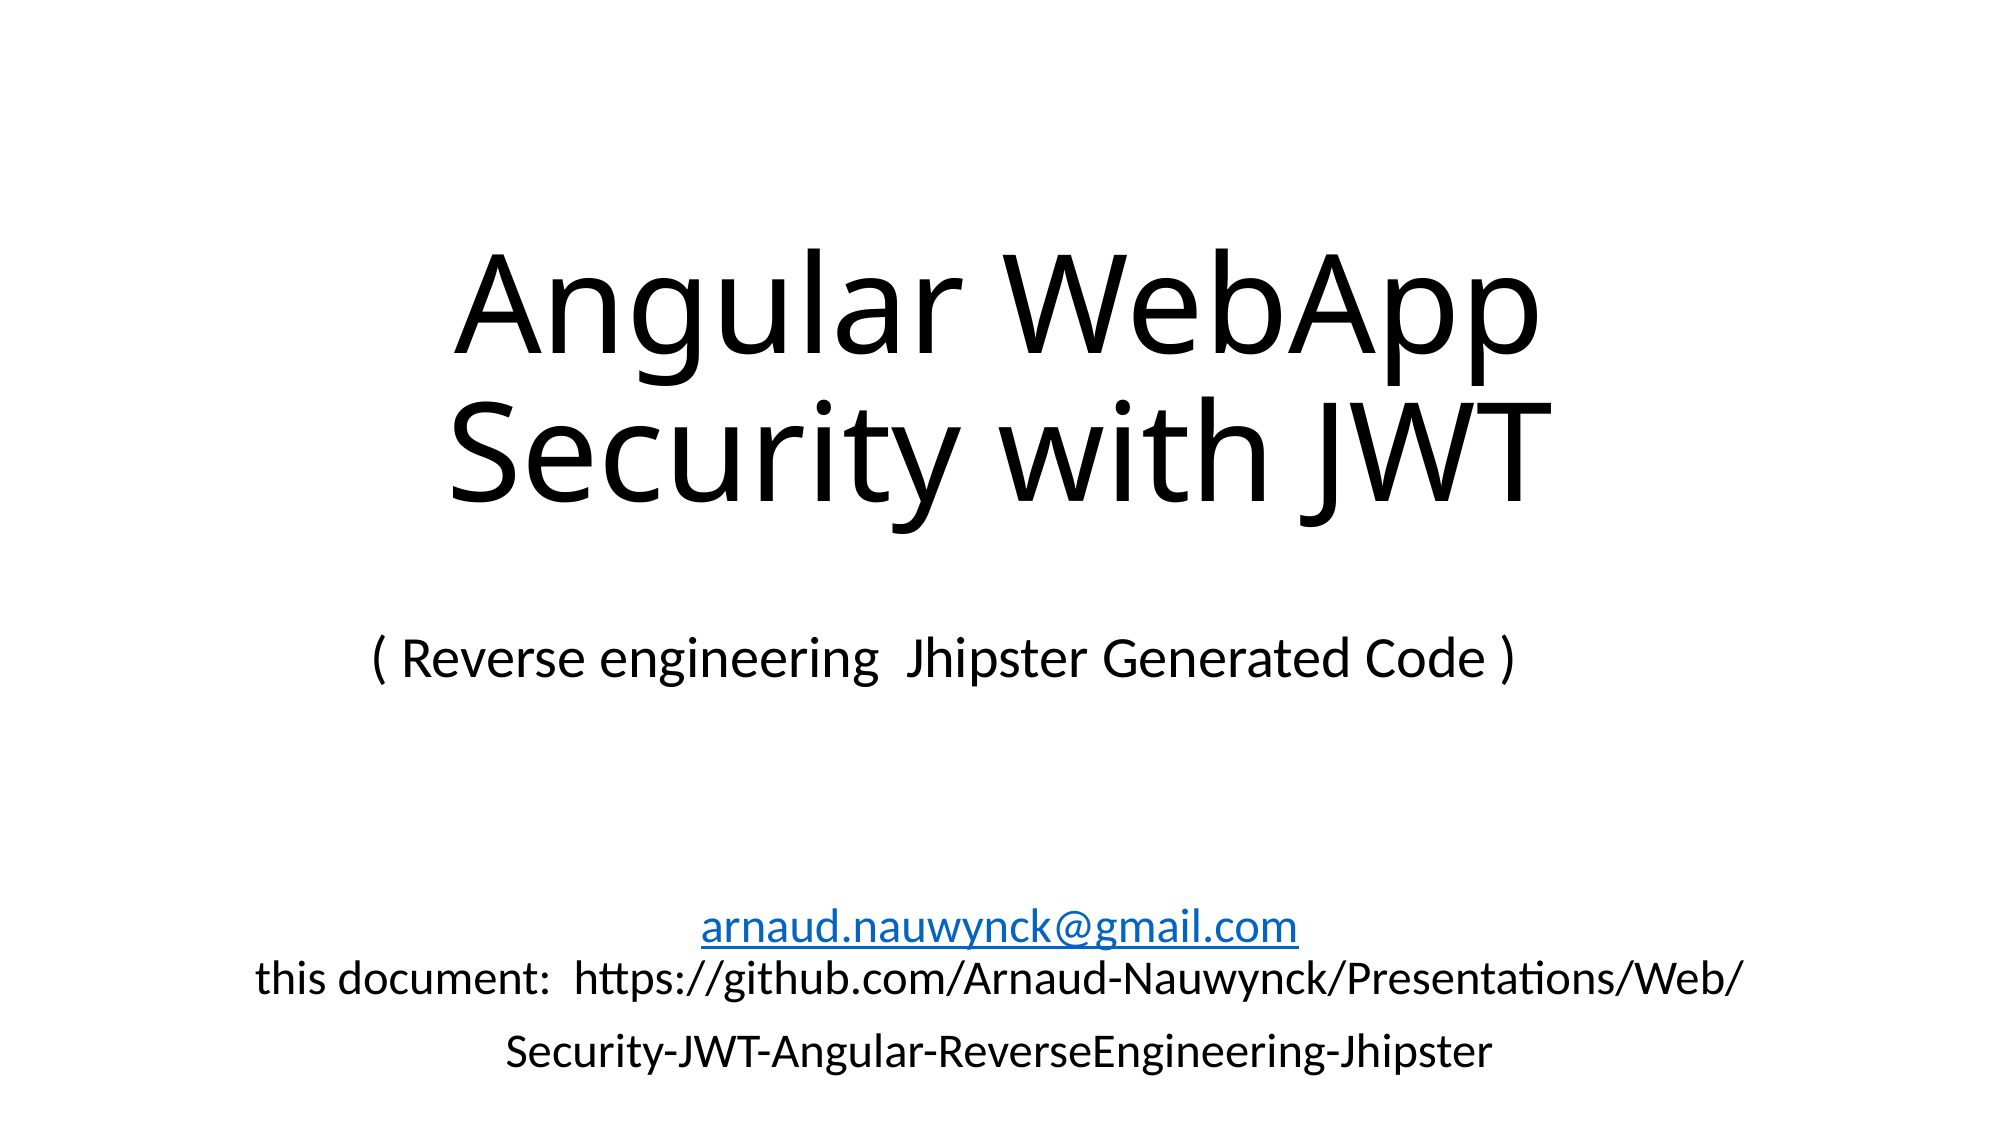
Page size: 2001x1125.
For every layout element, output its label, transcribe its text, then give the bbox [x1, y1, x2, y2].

subtitle arnaud.nauwynck@gmail.com this document: https://github.com/Arnaud-Nauwynck/Presentations/Web/ Security-JWT-Angular-ReverseEngineering-Jhipster [37, 892, 1963, 1087]
text_box ( Reverse engineering Jhipster Generated Code ) [355, 611, 1684, 696]
title Angular WebApp Security with JWT [249, 184, 1750, 540]
